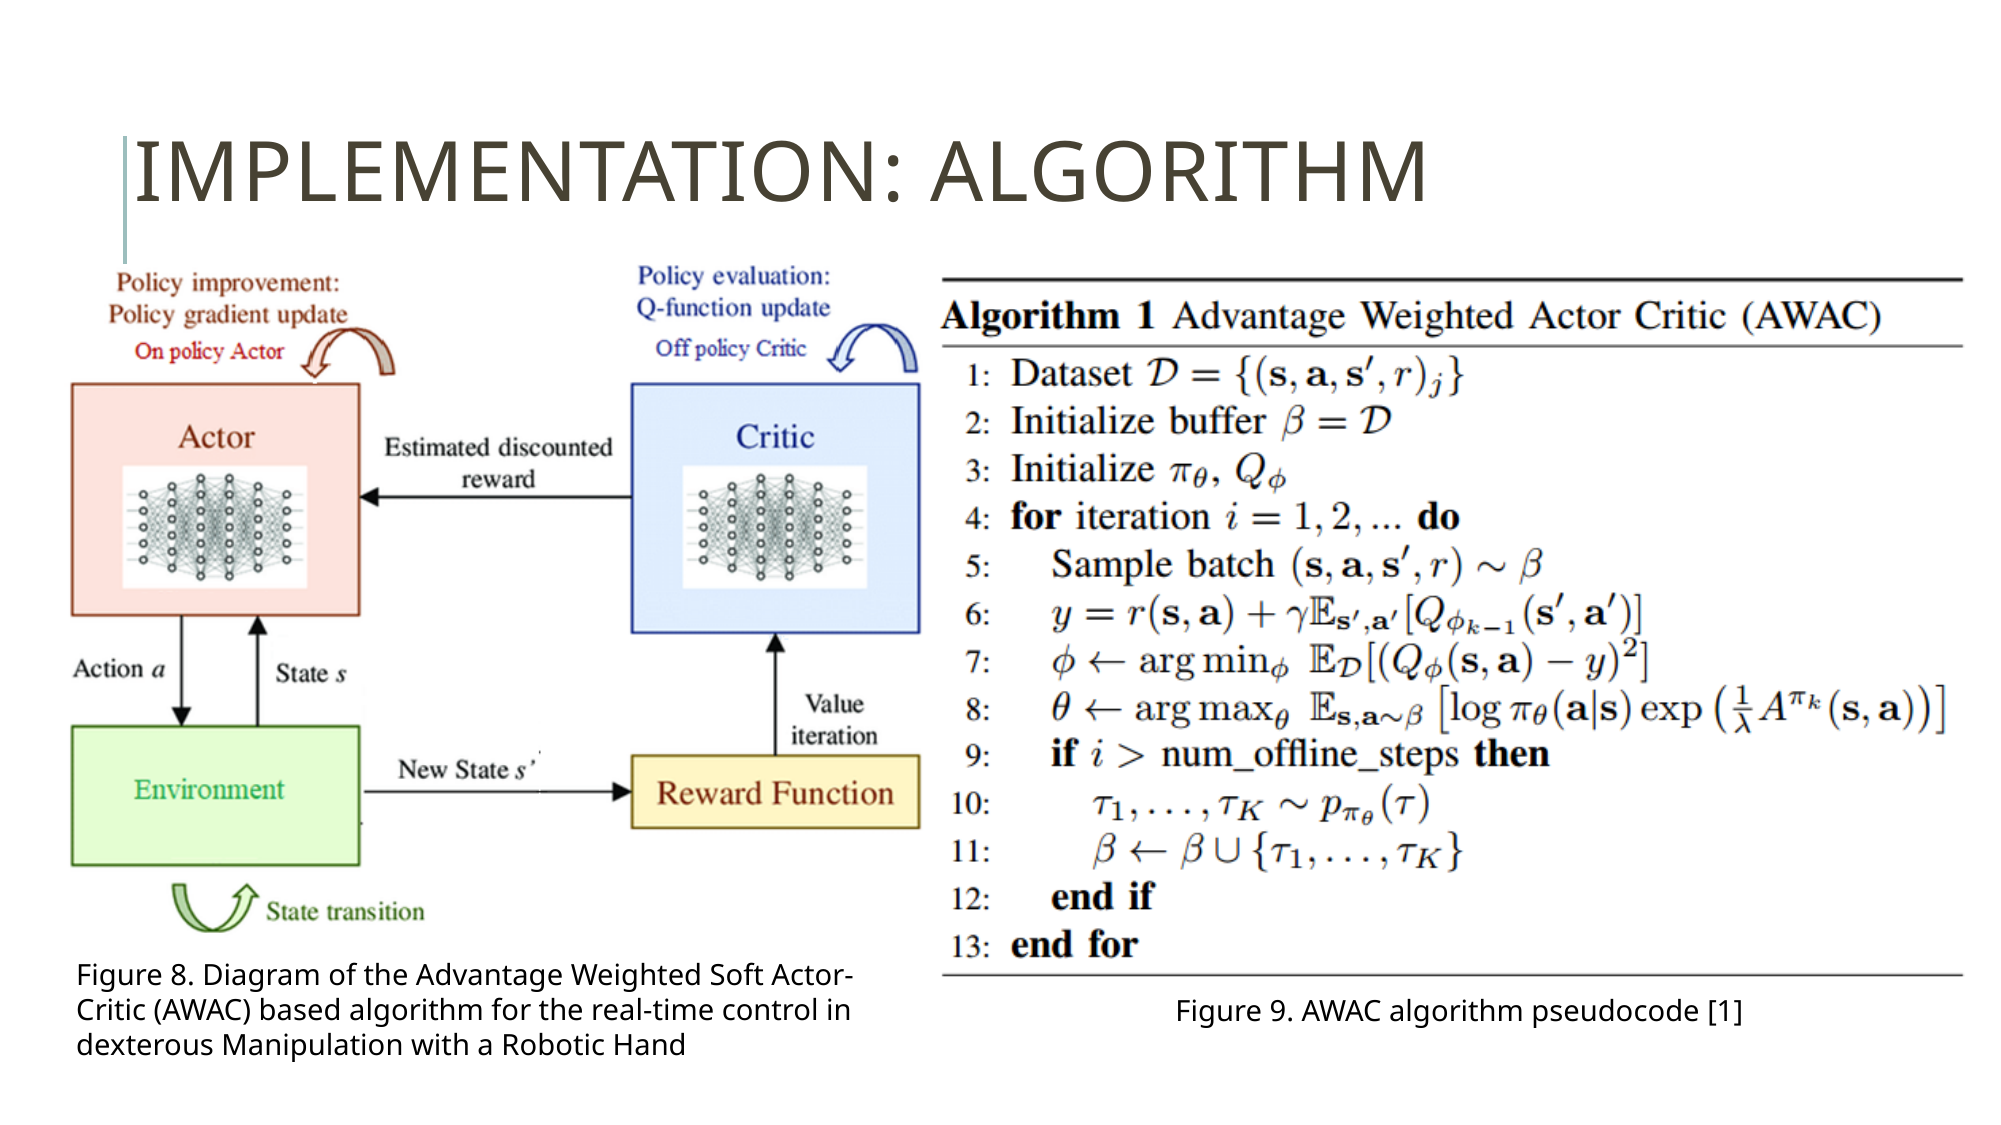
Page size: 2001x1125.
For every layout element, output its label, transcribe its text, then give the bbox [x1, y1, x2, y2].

title Implementation: ALGORITHM [119, 54, 1715, 268]
text_box Figure 8. Diagram of the Advantage Weighted Soft Actor-Critic (AWAC) based algorithm for the real-time control in dexterous Manipulation with a Robotic Hand [61, 959, 937, 1069]
picture [61, 264, 933, 952]
text_box Figure 9. AWAC algorithm pseudocode [1] [1160, 984, 2000, 1035]
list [936, 273, 1972, 986]
